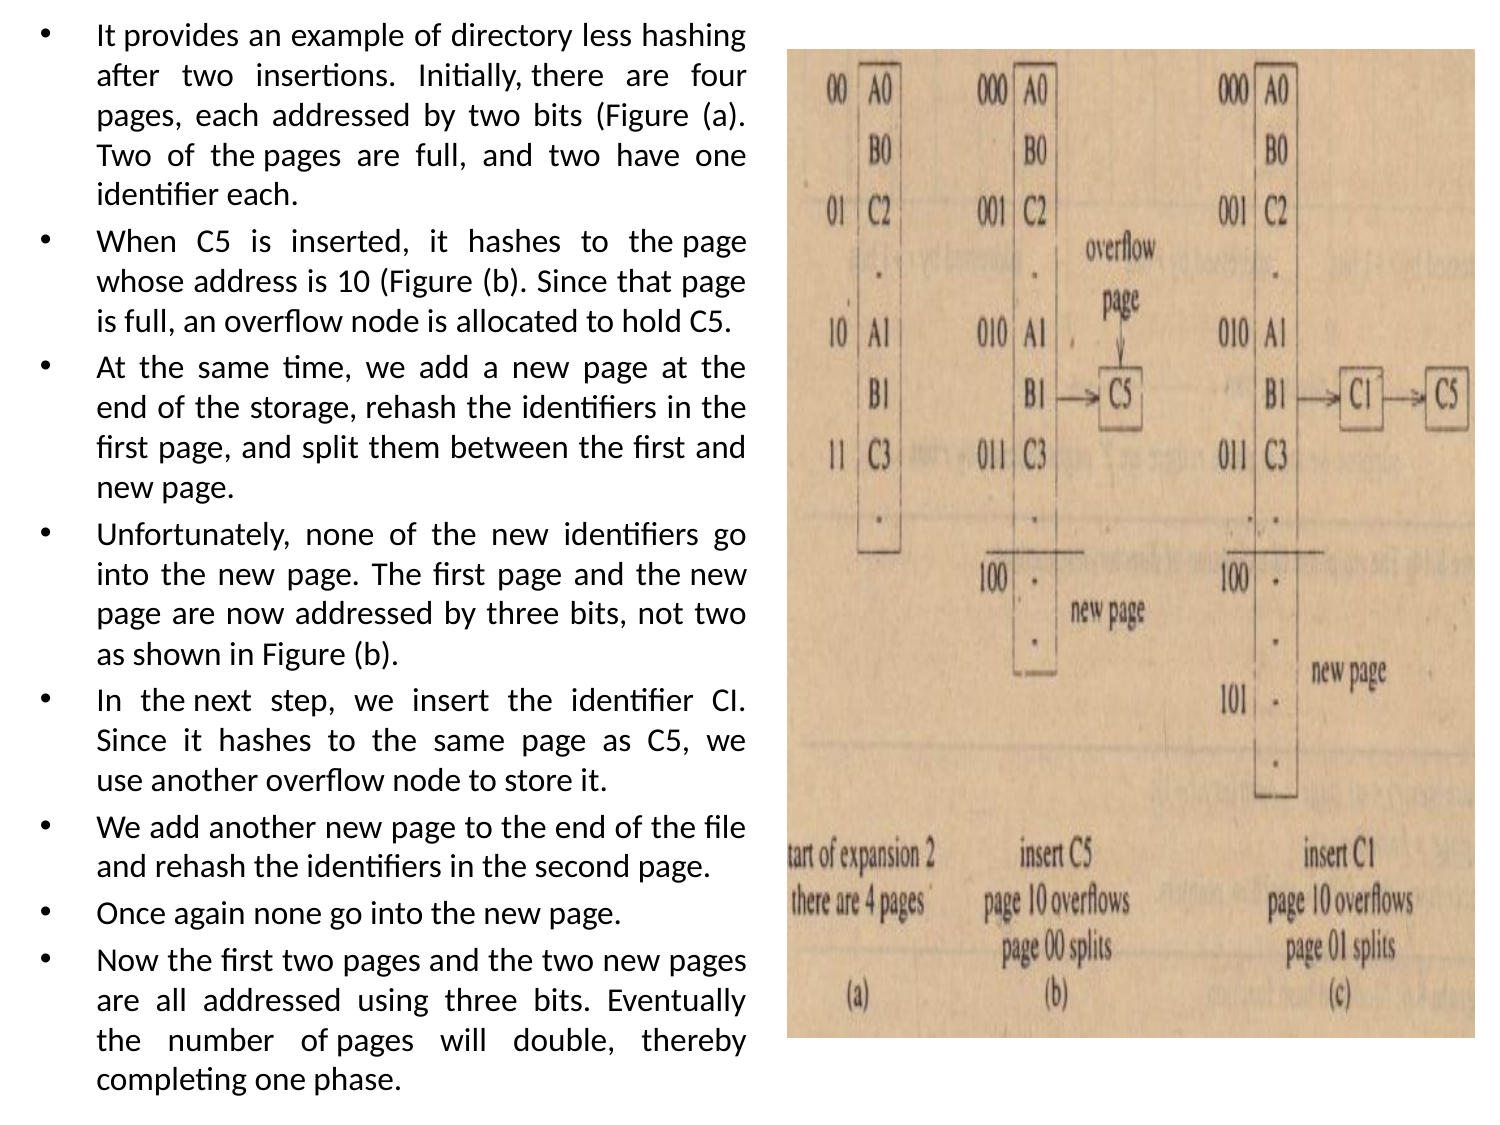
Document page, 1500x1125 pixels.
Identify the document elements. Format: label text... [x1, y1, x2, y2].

list It provides an example of directory less hashing after two insertions. Initially, there are four pages, each addressed by two bits (Figure (a). Two of the pages are full, and two have one identifier each. When C5 is inserted, it hashes to the page whose address is 10 (Figure (b). Since that page is full, an overflow node is allocated to hold C5. At the same time, we add a new page at the end of the storage, rehash the identifiers in the first page, and split them between the first and new page. Unfortunately, none of the new identifiers go into the new page. The first page and the new page are now addressed by three bits, not two as shown in Figure (b). In the next step, we insert the identifier CI. Since it hashes to the same page as C5, we use another overflow node to store it. We add another new page to the end of the file and rehash the identifiers in the second page. Once again none go into the new page. Now the first two pages and the two new pages are all addressed using three bits. Eventually the number of pages will double, thereby completing one phase. [24, 5, 763, 1125]
picture [787, 49, 1476, 1038]
